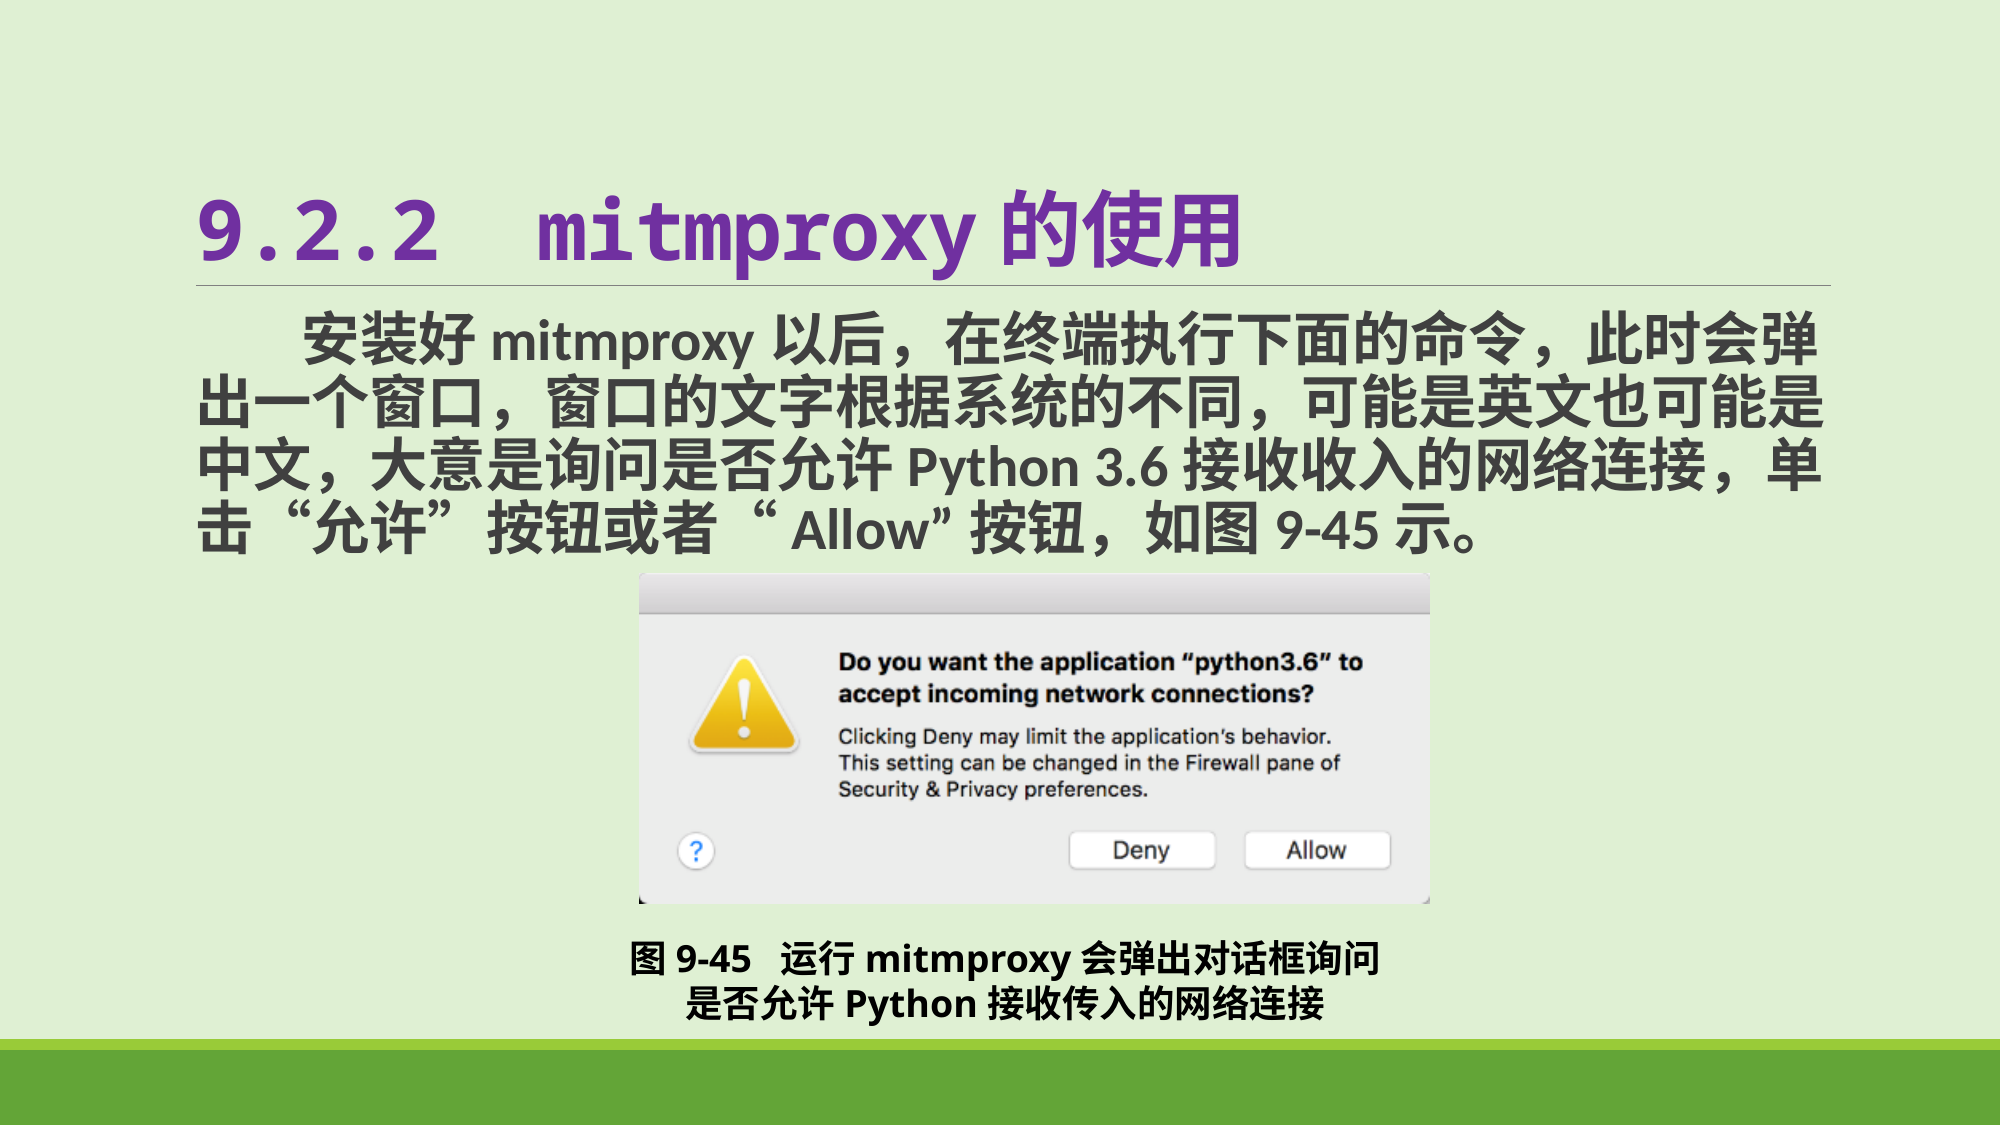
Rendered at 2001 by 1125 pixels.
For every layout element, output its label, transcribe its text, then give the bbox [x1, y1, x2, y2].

picture [638, 572, 1431, 905]
list 安装好mitmproxy以后，在终端执行下面的命令，此时会弹出一个窗口，窗口的文字根据系统的不同，可能是英文也可能是中文，大意是询问是否允许Python 3.6接收收入的网络连接，单击“允许”按钮或者“Allow”按钮，如图9-45示。 [180, 302, 1830, 963]
title 9.2.2 mitmproxy的使用 [180, 47, 1830, 285]
text_box 图9-45 运行mitmproxy会弹出对话框询问 是否允许Python接收传入的网络连接 [504, 927, 1505, 1033]
